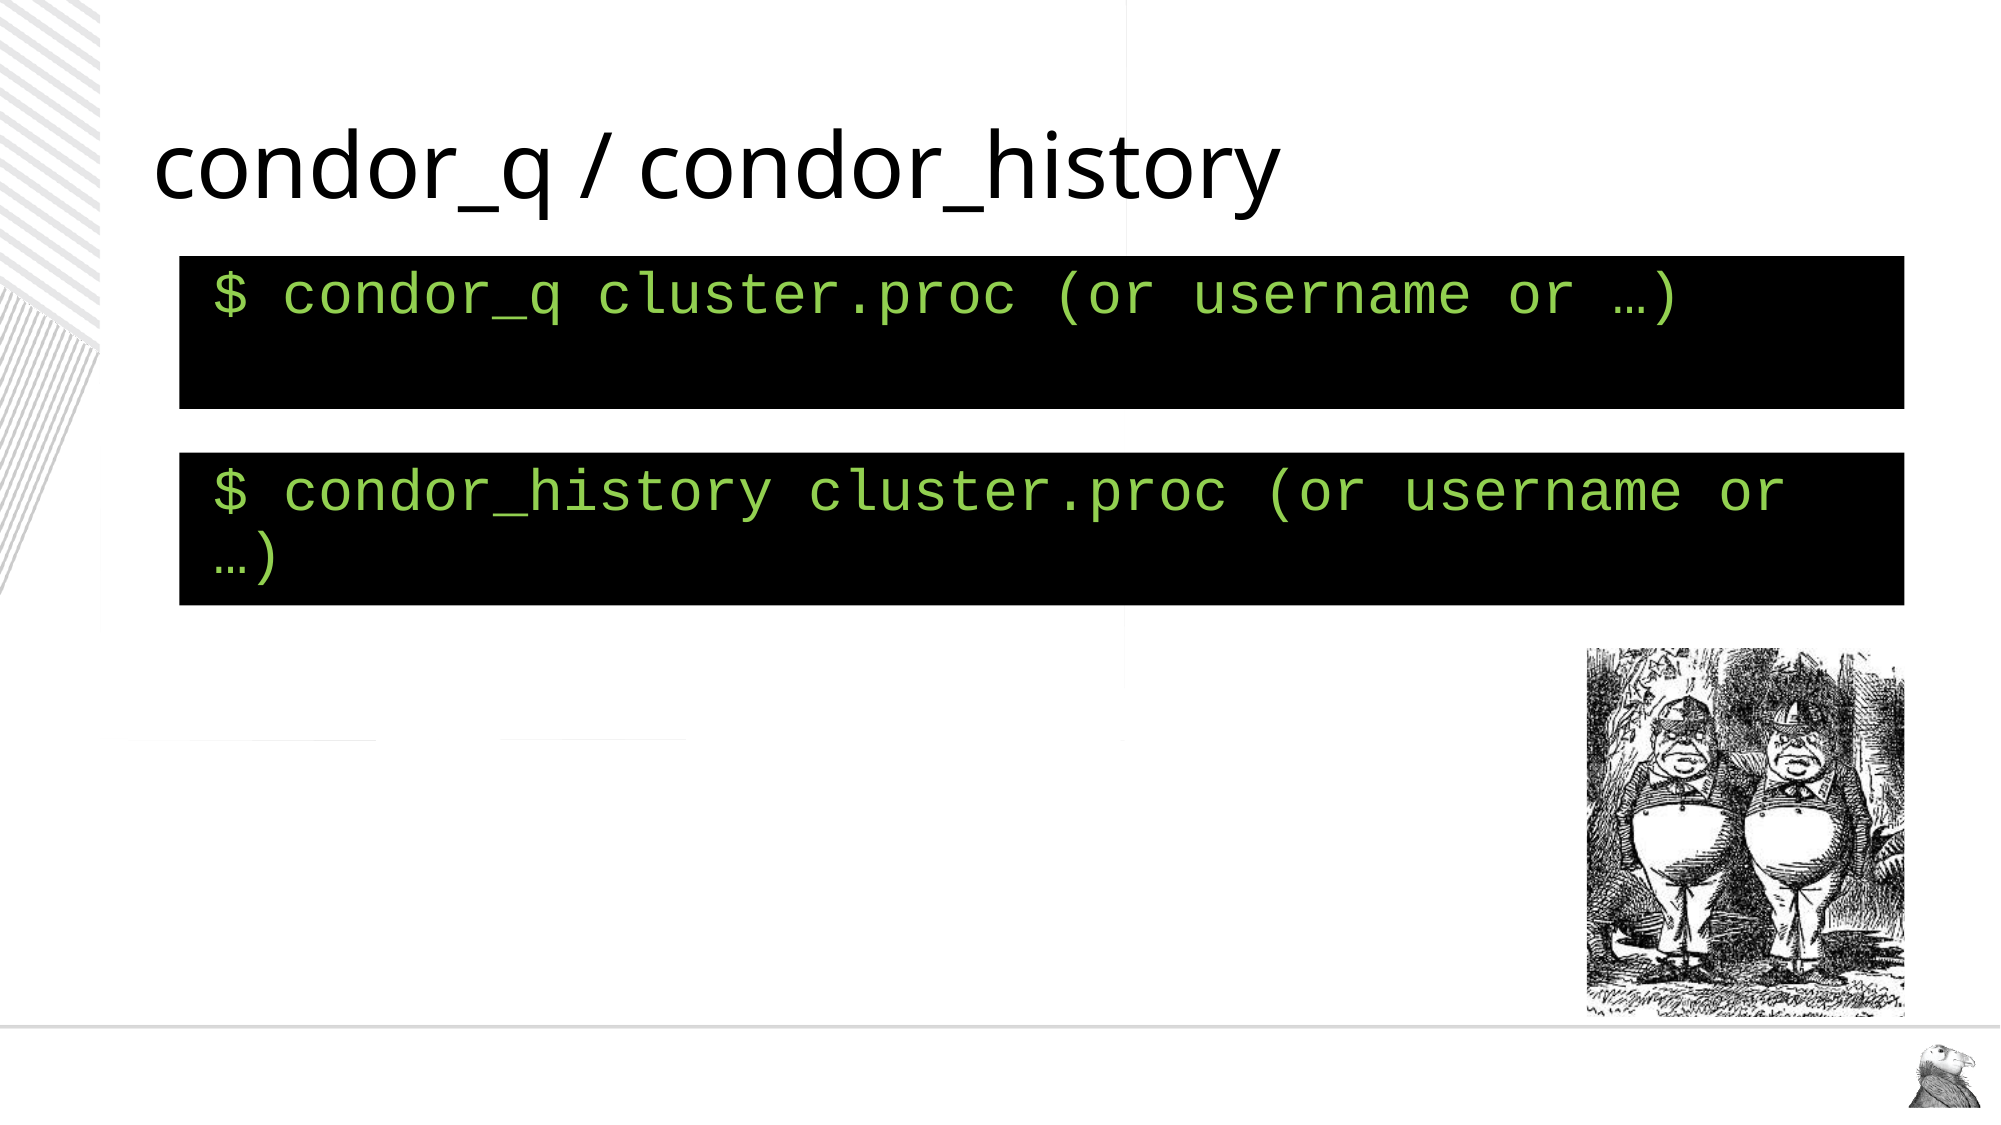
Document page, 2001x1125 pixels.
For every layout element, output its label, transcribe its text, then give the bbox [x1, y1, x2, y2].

text_box $ condor_history cluster.proc (or username or …) [179, 452, 1905, 606]
picture [0, 0, 2001, 1125]
list $ condor_q cluster.proc (or username or …) [179, 256, 1905, 409]
title condor_q / condor_history [137, 59, 1863, 278]
